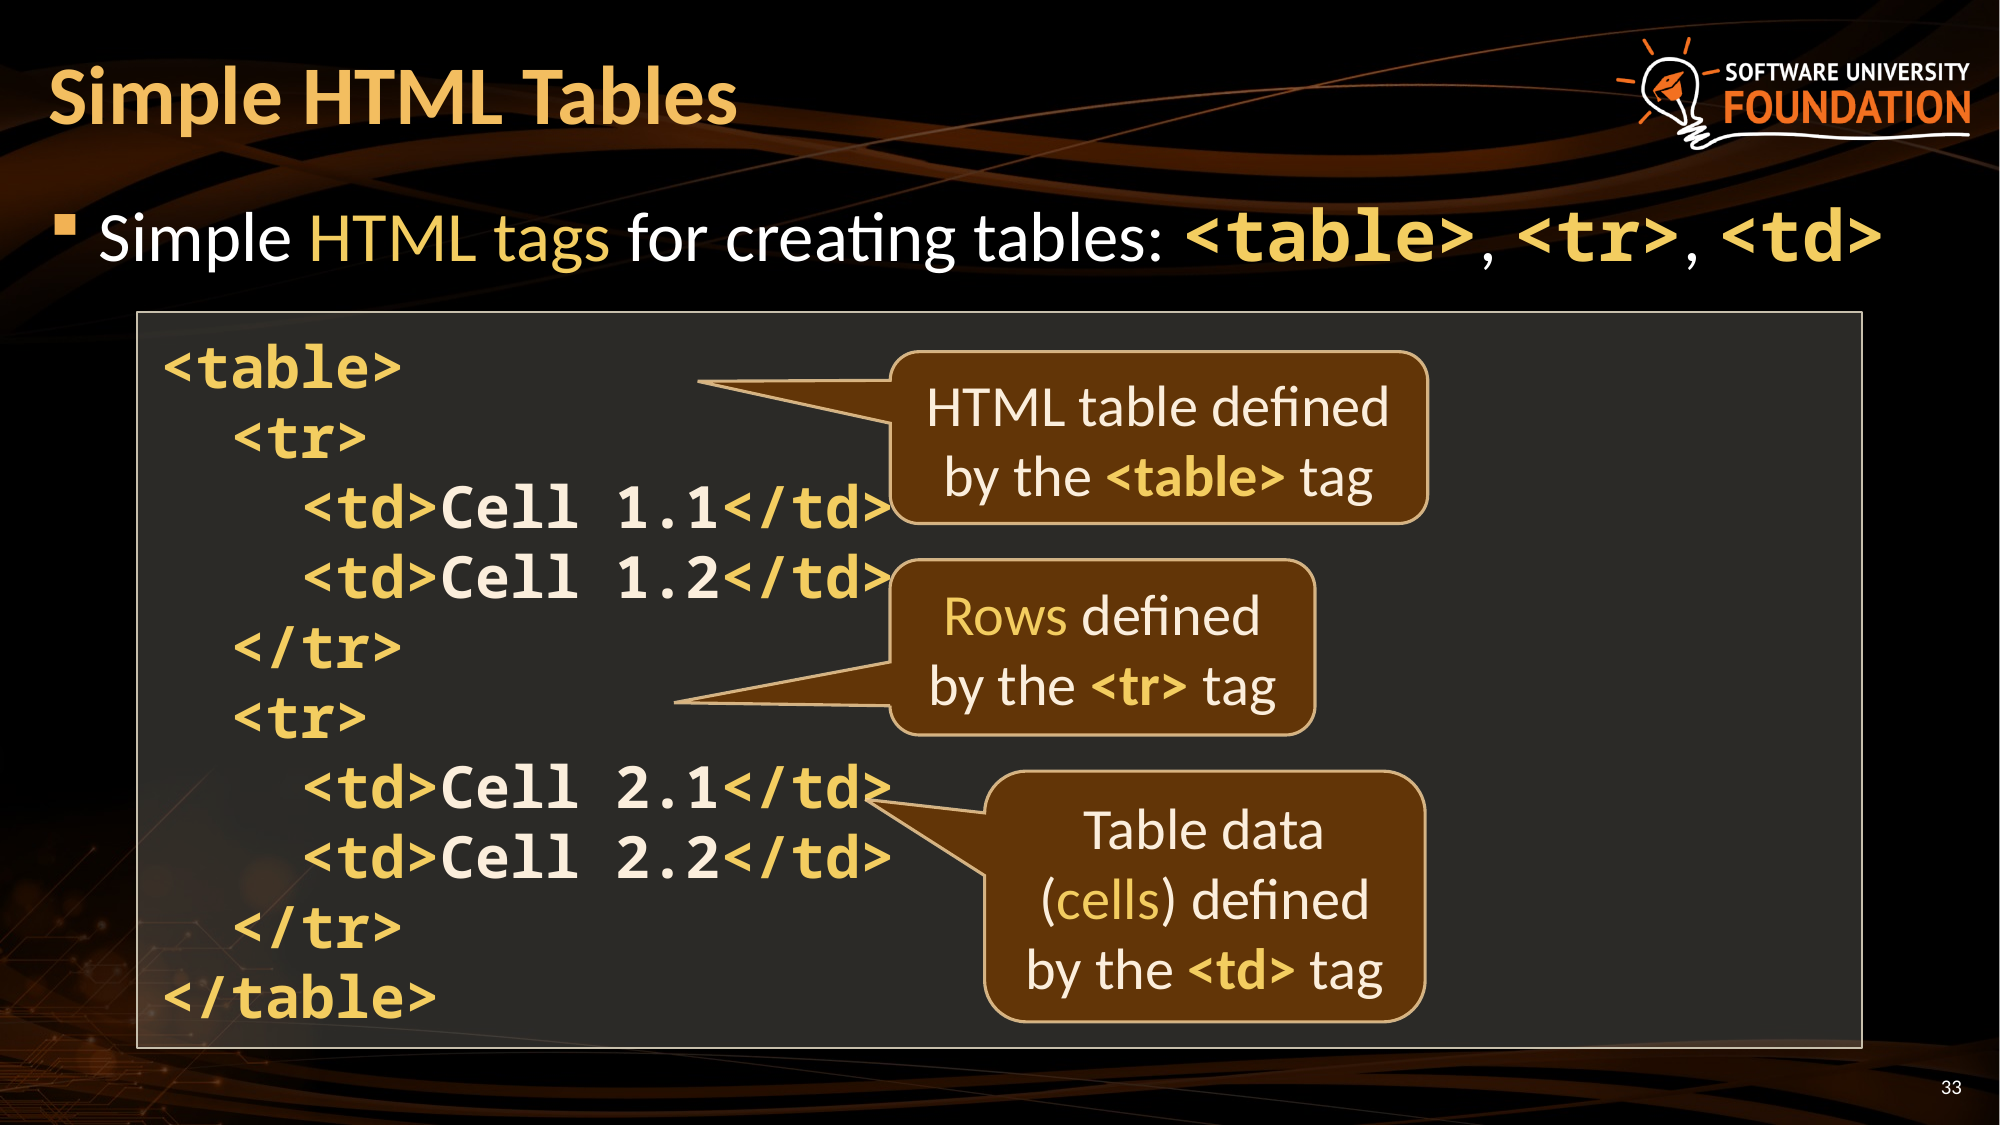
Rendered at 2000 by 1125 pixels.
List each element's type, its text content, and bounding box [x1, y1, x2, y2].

title Simple HTML Tables [30, 6, 1602, 189]
list Simple HTML tags for creating tables: <table>, <tr>, <td> [31, 181, 1968, 1095]
text_box <table> <tr> <td>Cell 1.1</td> <td>Cell 1.2</td> </tr> <tr> <td>Cell 2.1</td> <td>Cell 2.2</td> </tr> </table> [137, 312, 1863, 1048]
text_box HTML table defined by the <table> tag [697, 350, 1429, 525]
text_box Rows defined by the <tr> tag [673, 558, 1317, 737]
picture [0, 0, 2000, 1125]
text_box Table data (cells) defined by the <td> tag [864, 770, 1427, 1023]
slide_number 33 [1897, 1095, 1968, 1103]
